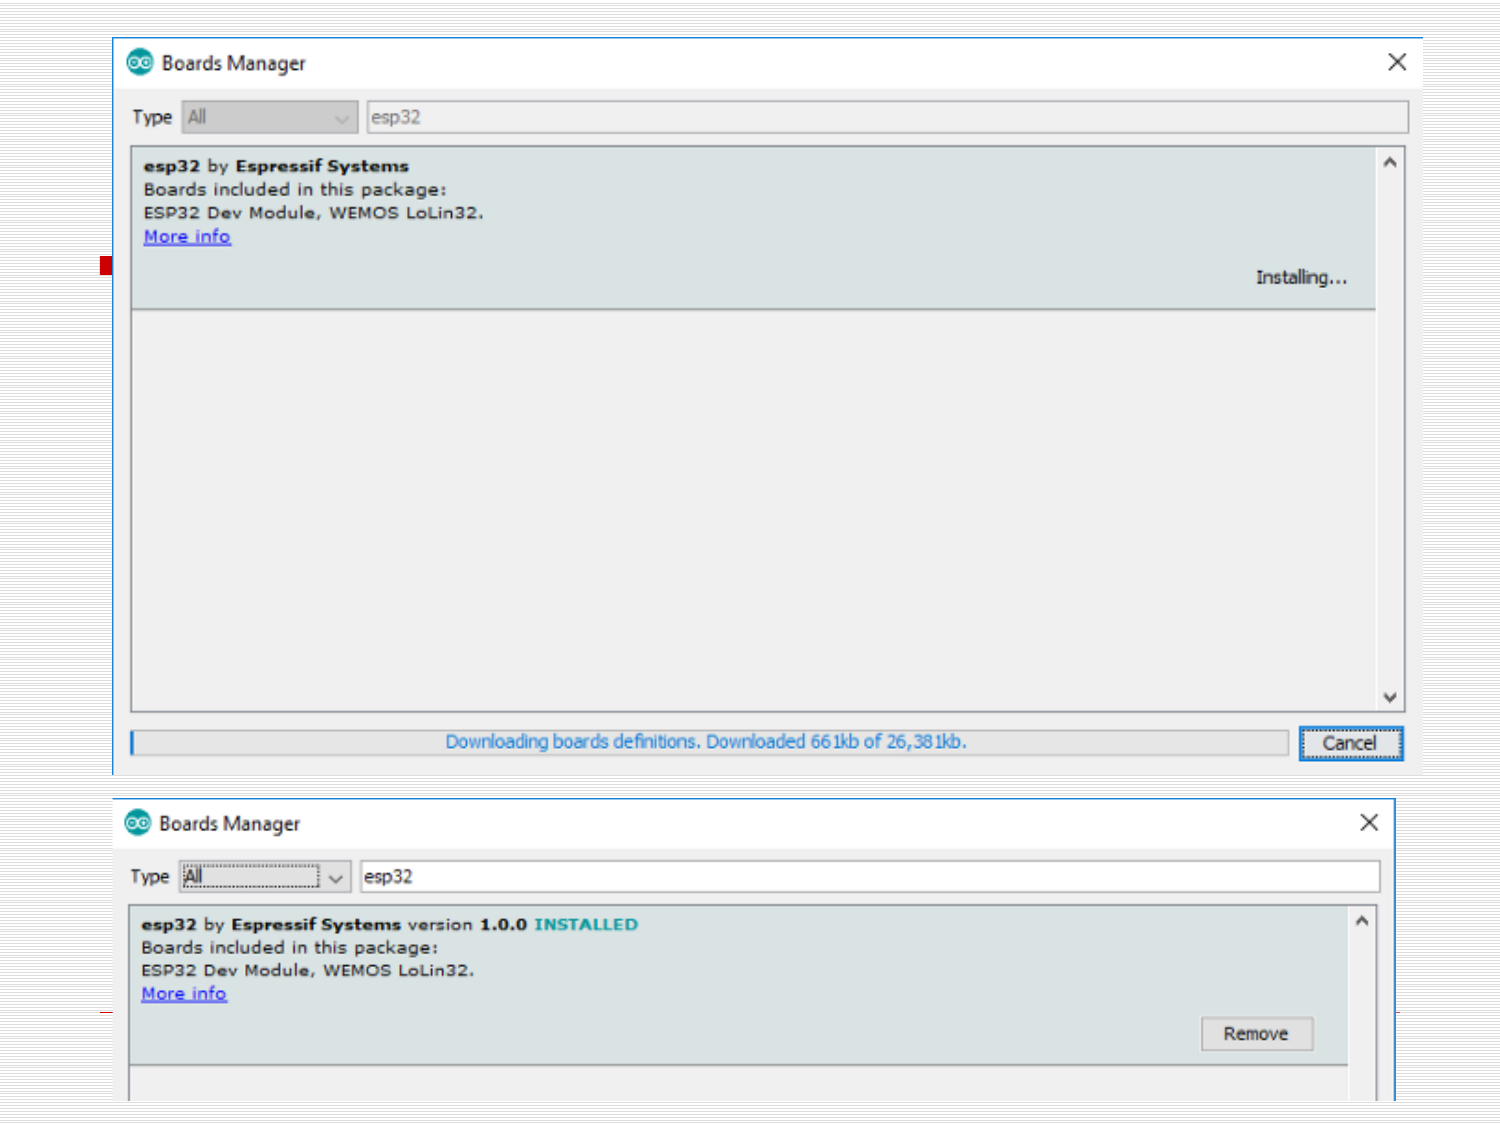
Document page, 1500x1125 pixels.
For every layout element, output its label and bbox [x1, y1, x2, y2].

picture [112, 798, 1397, 1101]
picture [112, 37, 1423, 776]
